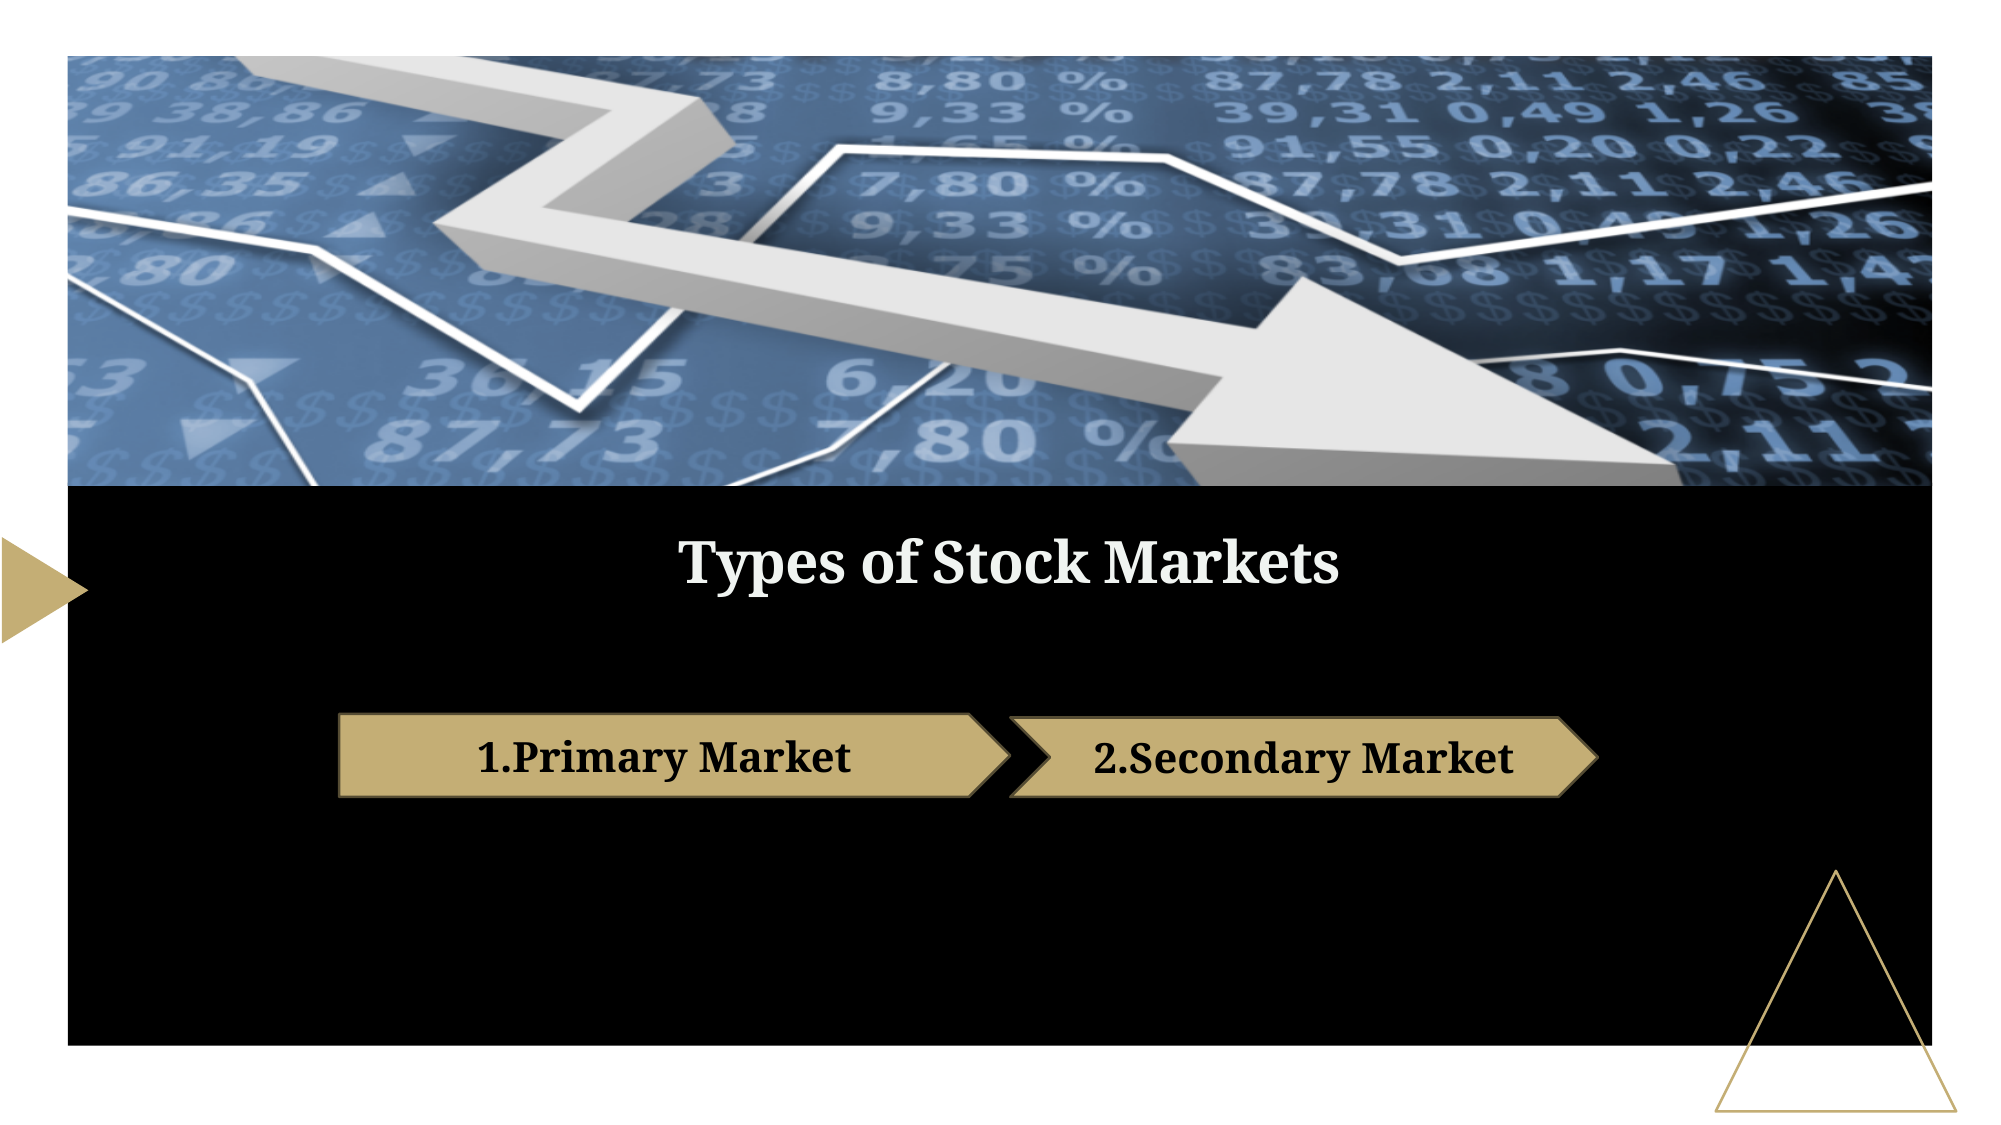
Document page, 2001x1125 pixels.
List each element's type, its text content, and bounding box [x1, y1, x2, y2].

text_box 1.Primary Market [337, 712, 1012, 799]
title Types of Stock Markets [152, 525, 1868, 675]
text_box 2.Secondary Market [1009, 716, 1599, 799]
list [152, 702, 1868, 996]
picture [67, 55, 1933, 487]
